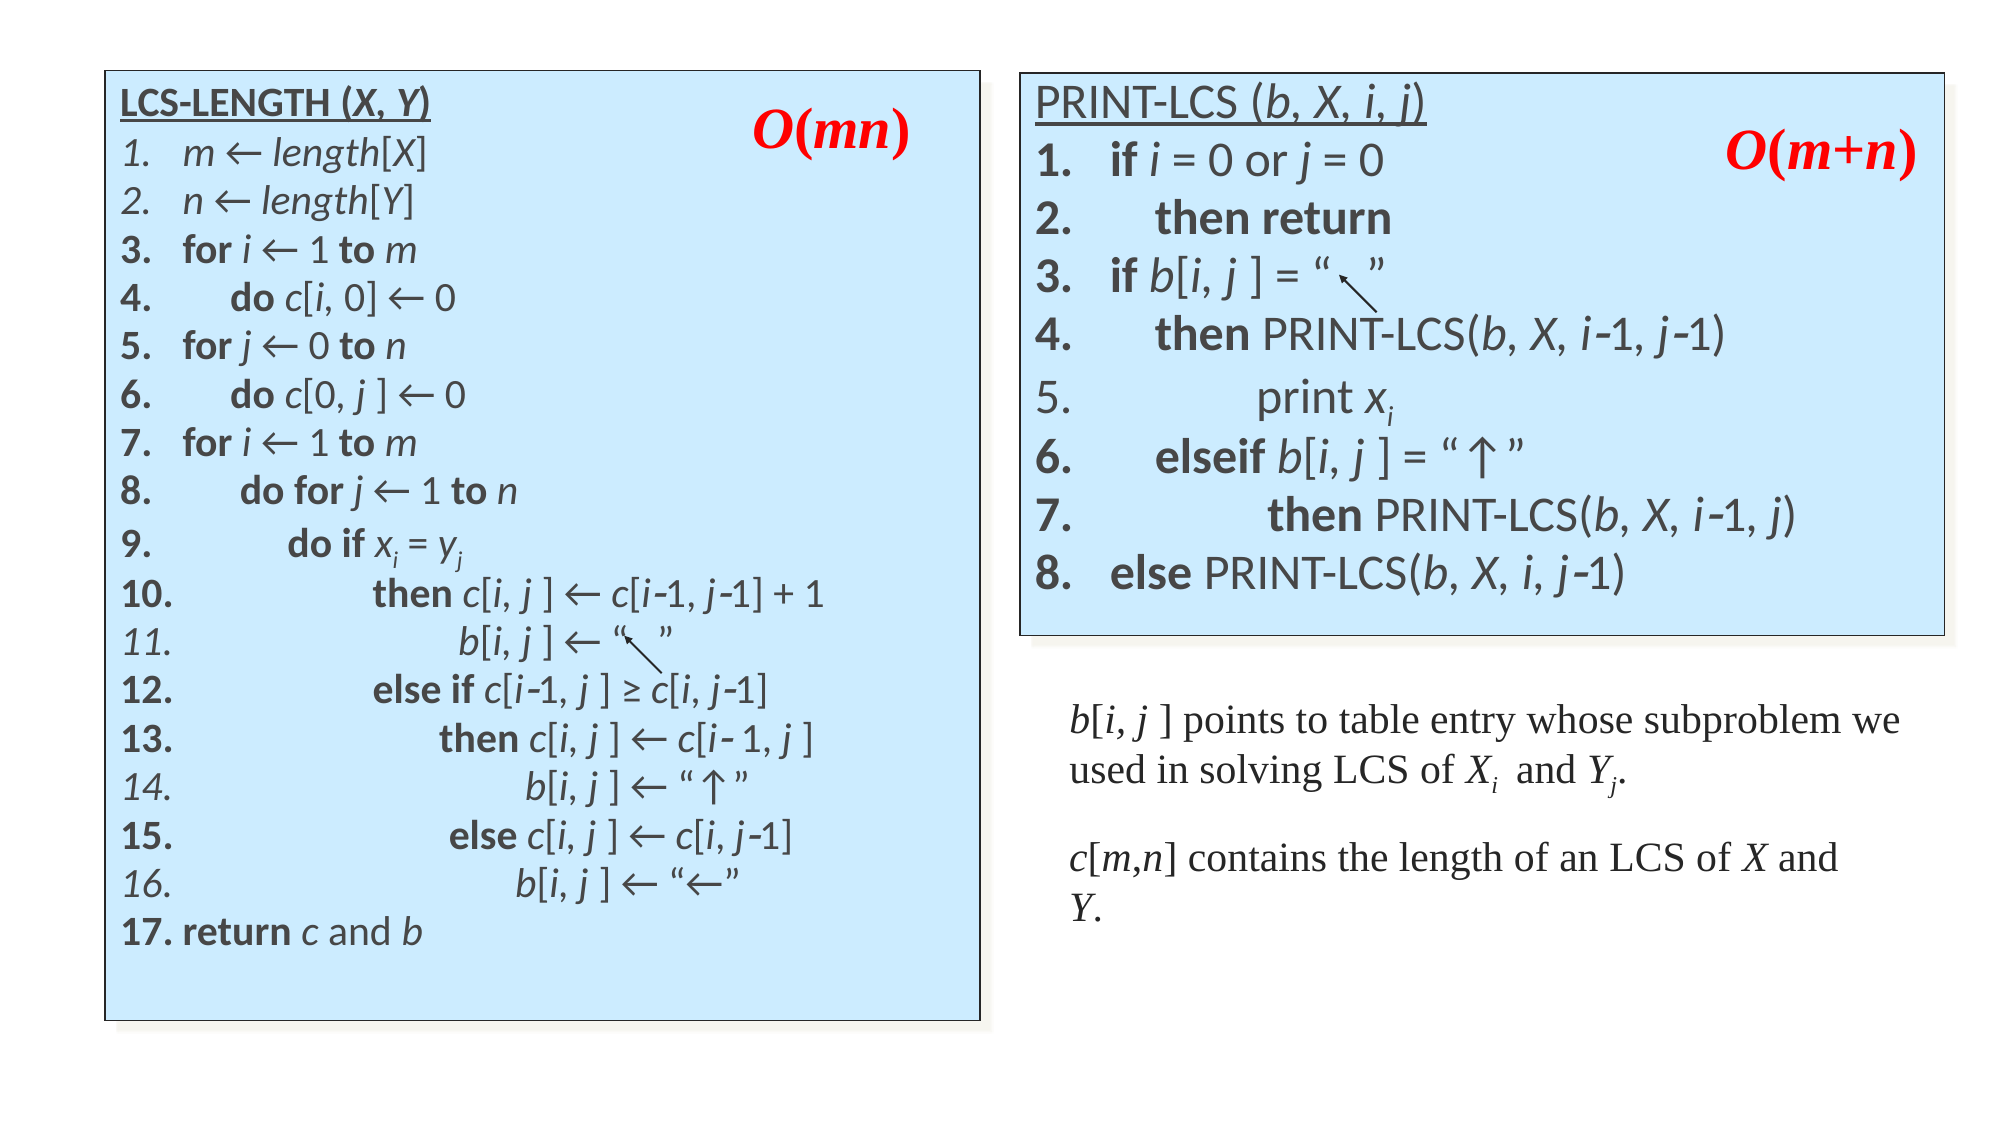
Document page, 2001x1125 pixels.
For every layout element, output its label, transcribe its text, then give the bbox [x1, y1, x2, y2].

text_box [1339, 274, 1377, 313]
text_box LCS-LENGTH (X, Y) m ← length[X] n ← length[Y] for i ← 1 to m do c[i, 0] ← 0 for j ← 0 to n do c[0, j ] ← 0 for i ← 1 to m do for j ← 1 to n do if xi = yj then c[i, j ] ← c[i1, j1] + 1 b[i, j ] ← “ ” else if c[i1, j ] ≥ c[i, j1] then c[i, j ] ← c[i 1, j ] b[i, j ] ← “↑” else c[i, j ] ← c[i, j1] b[i, j ] ← “←” return c and b [105, 70, 981, 1021]
text_box O(mn) [737, 82, 933, 168]
text_box b[i, j ] points to table entry whose subproblem we used in solving LCS of Xi and Yj. [1054, 684, 1930, 806]
text_box c[m,n] contains the length of an LCS of X and Y. [1054, 822, 1895, 938]
text_box [624, 635, 662, 674]
text_box O(m+n) [1711, 103, 1933, 189]
text_box PRINT-LCS (b, X, i, j) if i = 0 or j = 0 then return if b[i, j ] = “ ” then PRINT-LCS(b, X, i1, j1) print xi elseif b[i, j ] = “↑” then PRINT-LCS(b, X, i1, j) else PRINT-LCS(b, X, i, j1) [1019, 73, 1945, 636]
